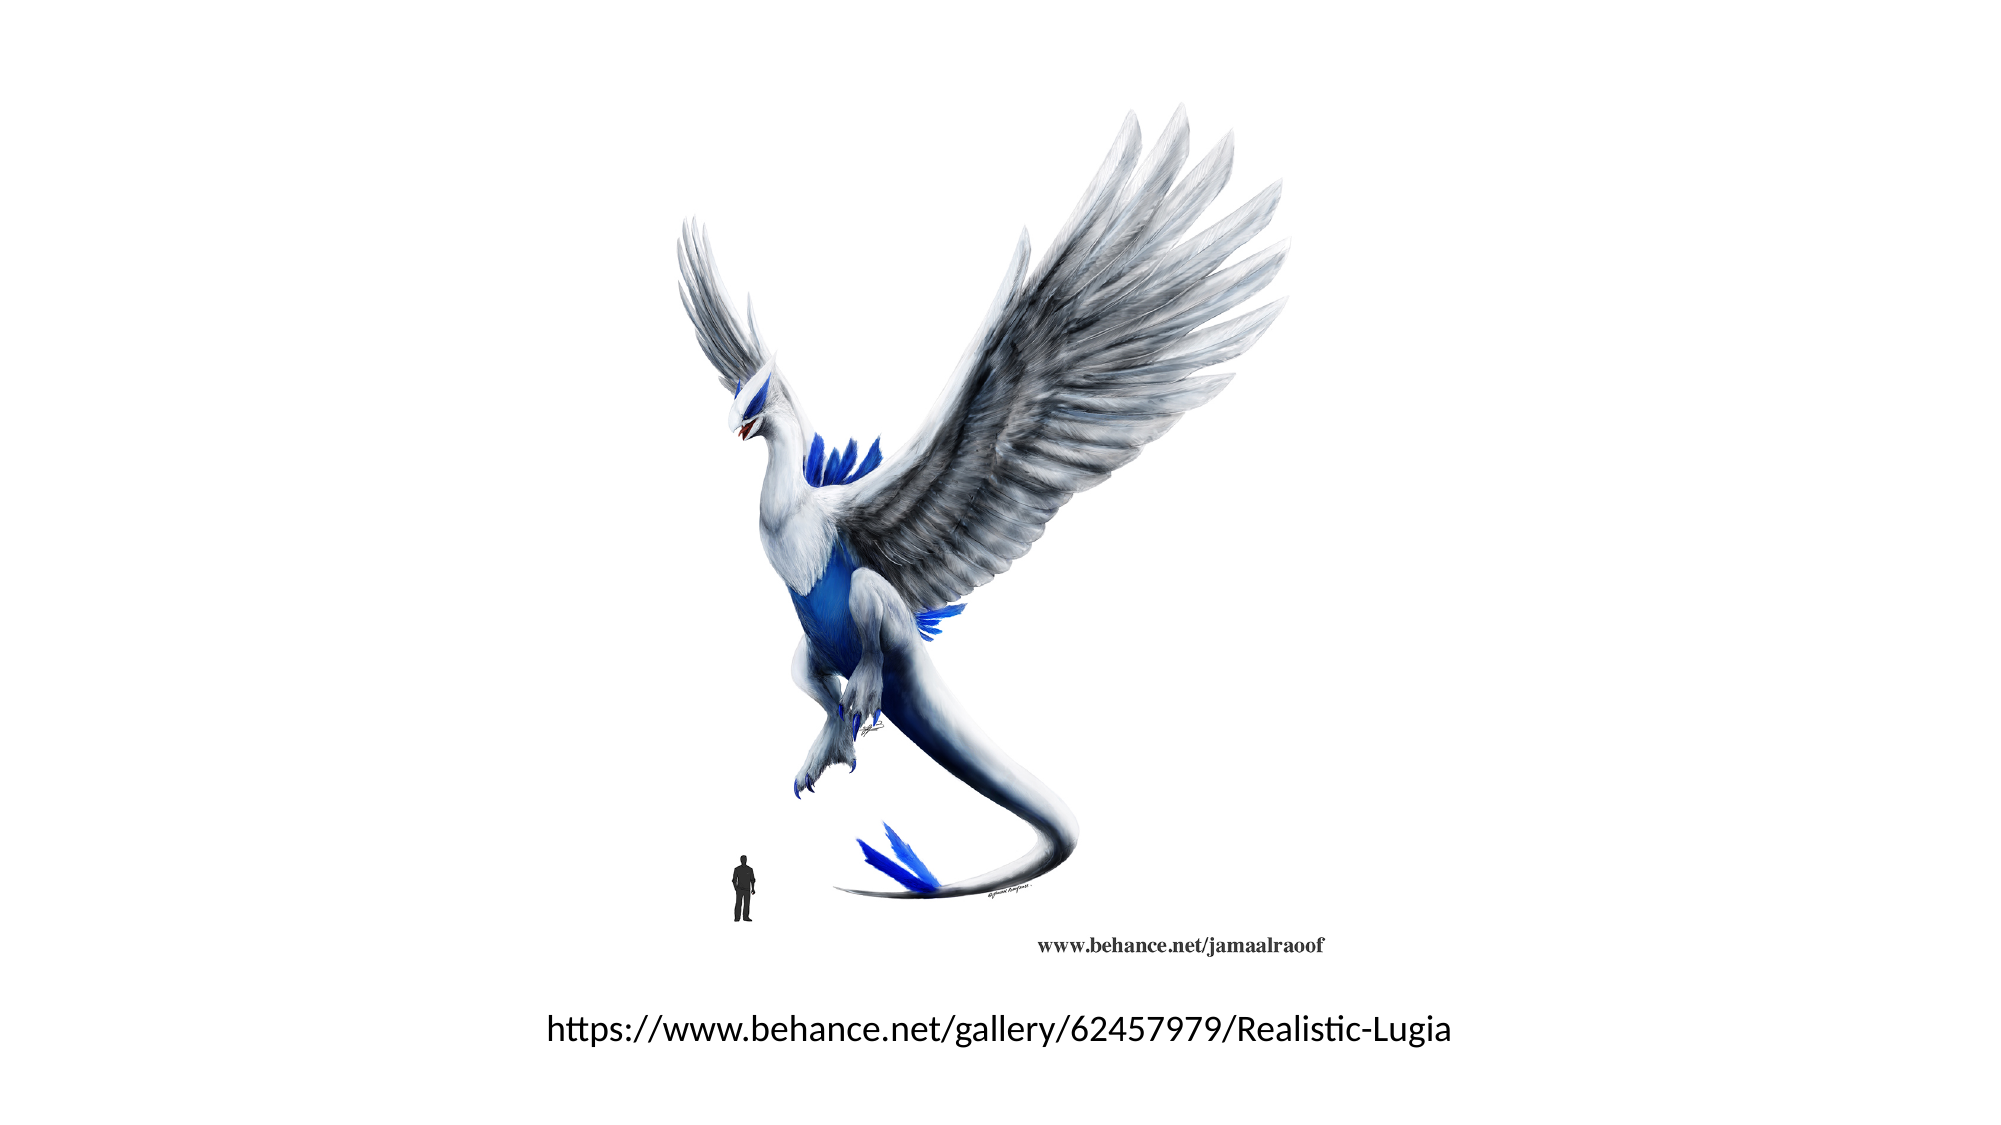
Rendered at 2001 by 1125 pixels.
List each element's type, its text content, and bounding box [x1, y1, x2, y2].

picture [617, 67, 1328, 959]
text_box https://www.behance.net/gallery/62457979/Realistic-Lugia [531, 996, 1468, 1057]
